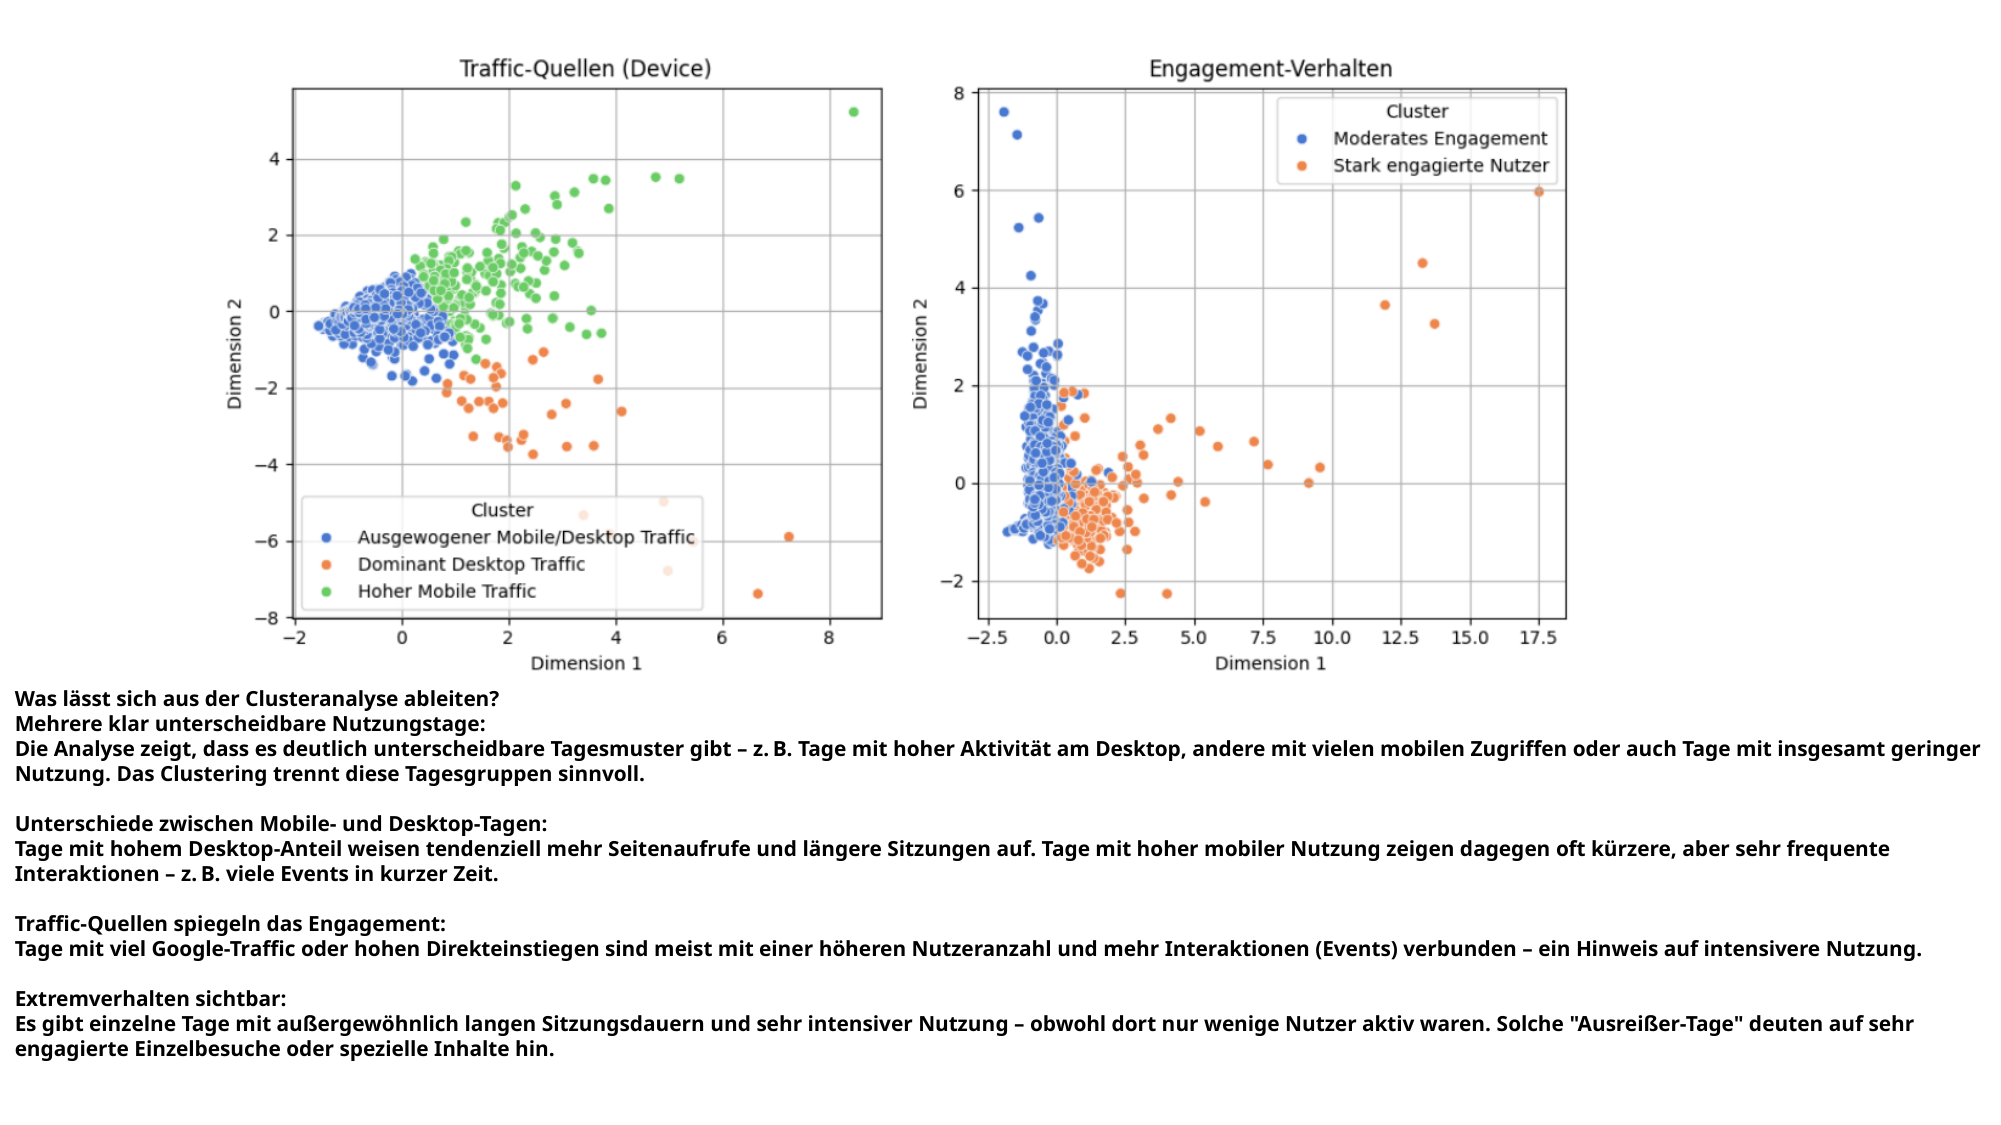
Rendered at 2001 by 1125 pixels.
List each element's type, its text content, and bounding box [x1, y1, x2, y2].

text_box Was lässt sich aus der Clusteranalyse ableiten? Mehrere klar unterscheidbare Nutzungstage: Die Analyse zeigt, dass es deutlich unterscheidbare Tagesmuster gibt – z. B. Tage mit hoher Aktivität am Desktop, andere mit vielen mobilen Zugriffen oder auch Tage mit insgesamt geringer Nutzung. Das Clustering trennt diese Tagesgruppen sinnvoll. Unterschiede zwischen Mobile- und Desktop-Tagen: Tage mit hohem Desktop-Anteil weisen tendenziell mehr Seitenaufrufe und längere Sitzungen auf. Tage mit hoher mobiler Nutzung zeigen dagegen oft kürzere, aber sehr frequente Interaktionen – z. B. viele Events in kurzer Zeit. Traffic-Quellen spiegeln das Engagement: Tage mit viel Google-Traffic oder hohen Direkteinstiegen sind meist mit einer höheren Nutzeranzahl und mehr Interaktionen (Events) verbunden – ein Hinweis auf intensivere Nutzung. Extremverhalten sichtbar: Es gibt einzelne Tage mit außergewöhnlich langen Sitzungsdauern und sehr intensiver Nutzung – obwohl dort nur wenige Nutzer aktiv waren. Solche "Ausreißer-Tage" deuten auf sehr engagierte Einzelbesuche oder spezielle Inhalte hin. [0, 678, 2000, 1068]
picture [215, 45, 1579, 679]
